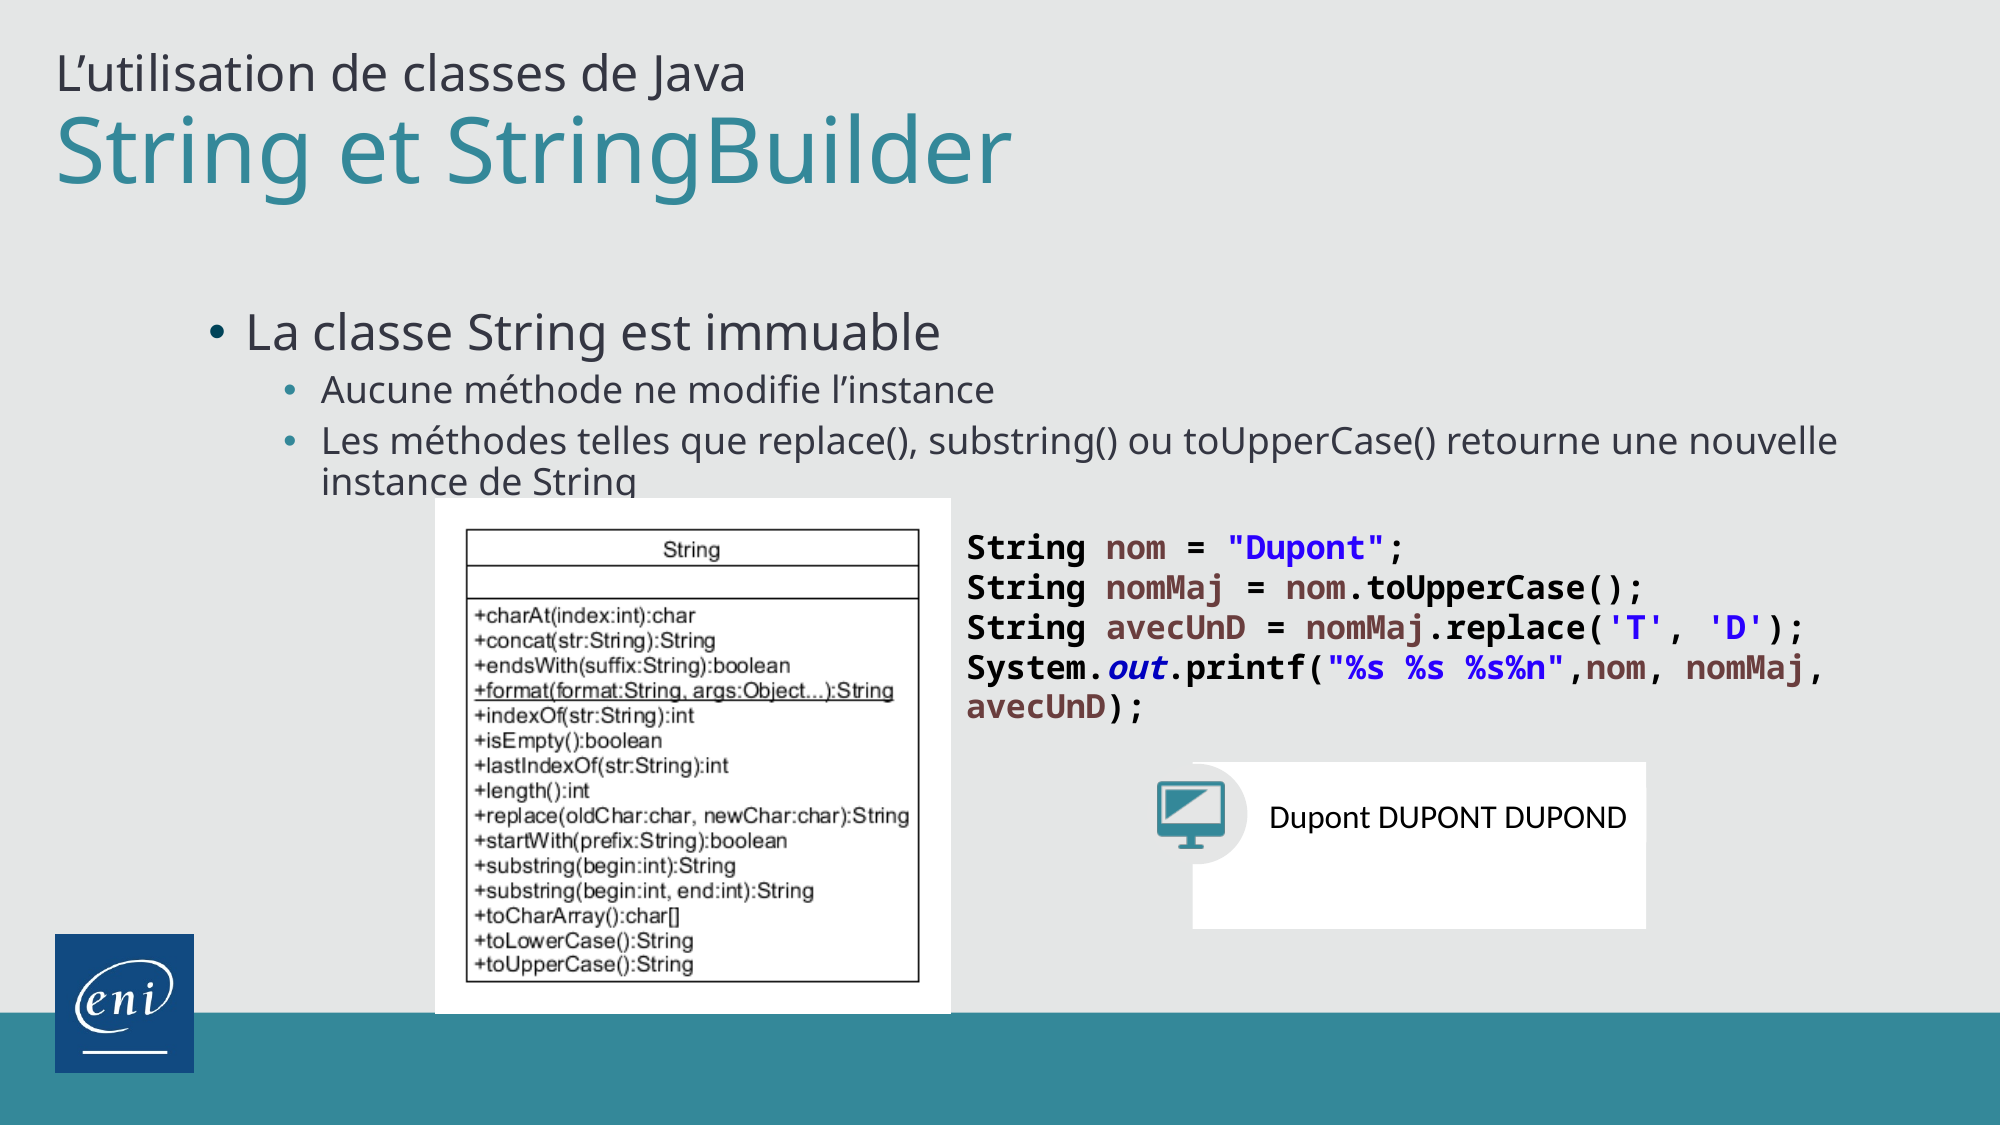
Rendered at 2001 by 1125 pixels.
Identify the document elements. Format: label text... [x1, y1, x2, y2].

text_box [1117, 748, 1647, 930]
list La classe String est immuable Aucune méthode ne modifie l’instance Les méthodes telles que replace(), substring() ou toUpperCase() retourne une nouvelle instance de String [193, 299, 1952, 912]
list L’utilisation de classes de Java [55, 31, 1952, 103]
picture [435, 498, 951, 1014]
title String et StringBuilder [55, 104, 1952, 303]
text_box String nom = "Dupont"; String nomMaj = nom.toUpperCase(); String avecUnD = nomMaj.replace('T', 'D'); System.out.printf("%s %s %s%n",nom, nomMaj, avecUnD); [951, 518, 1952, 733]
picture [55, 934, 194, 1073]
